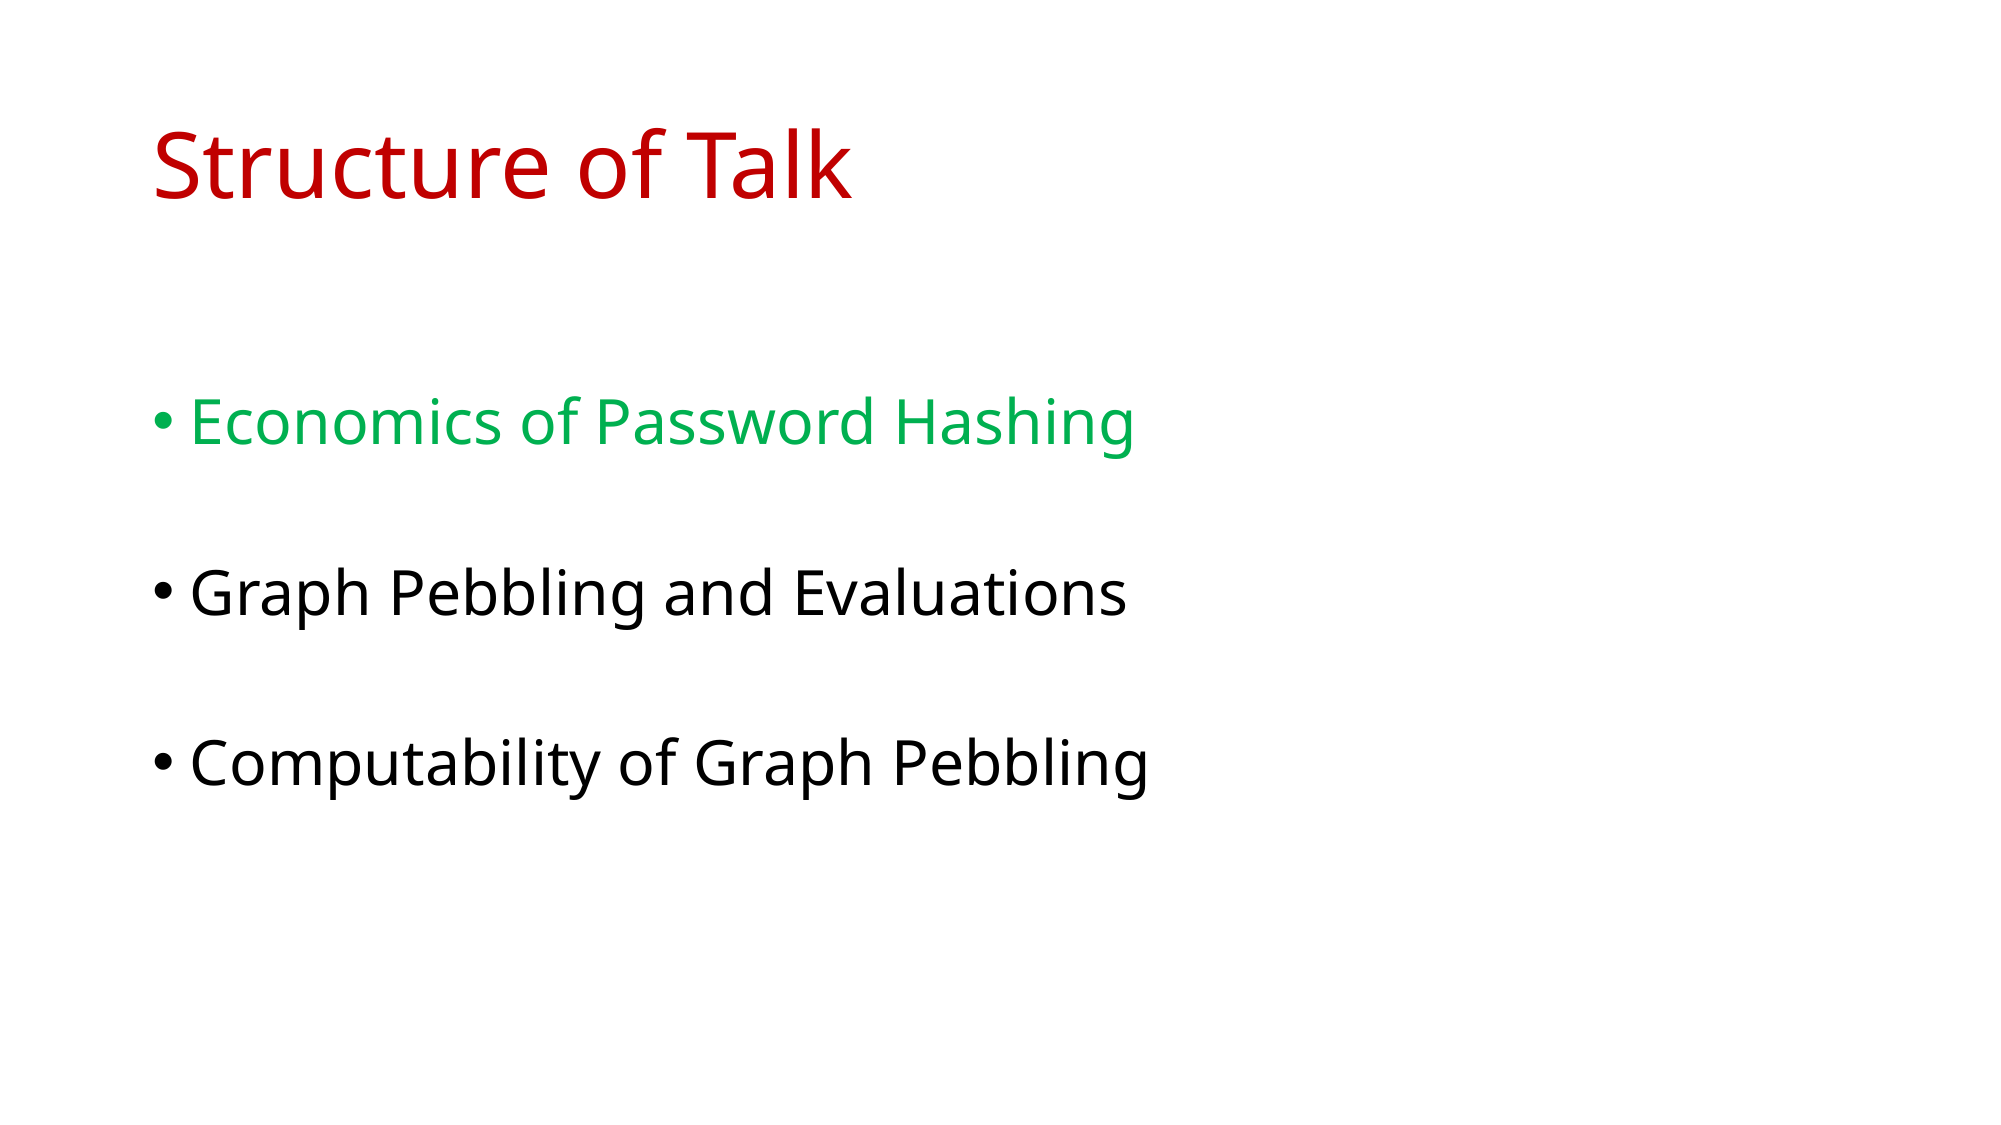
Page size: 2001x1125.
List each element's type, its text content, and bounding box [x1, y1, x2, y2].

title Structure of Talk [137, 59, 1863, 278]
list Economics of Password Hashing Graph Pebbling and Evaluations Computability of Graph Pebbling [137, 299, 1863, 1014]
